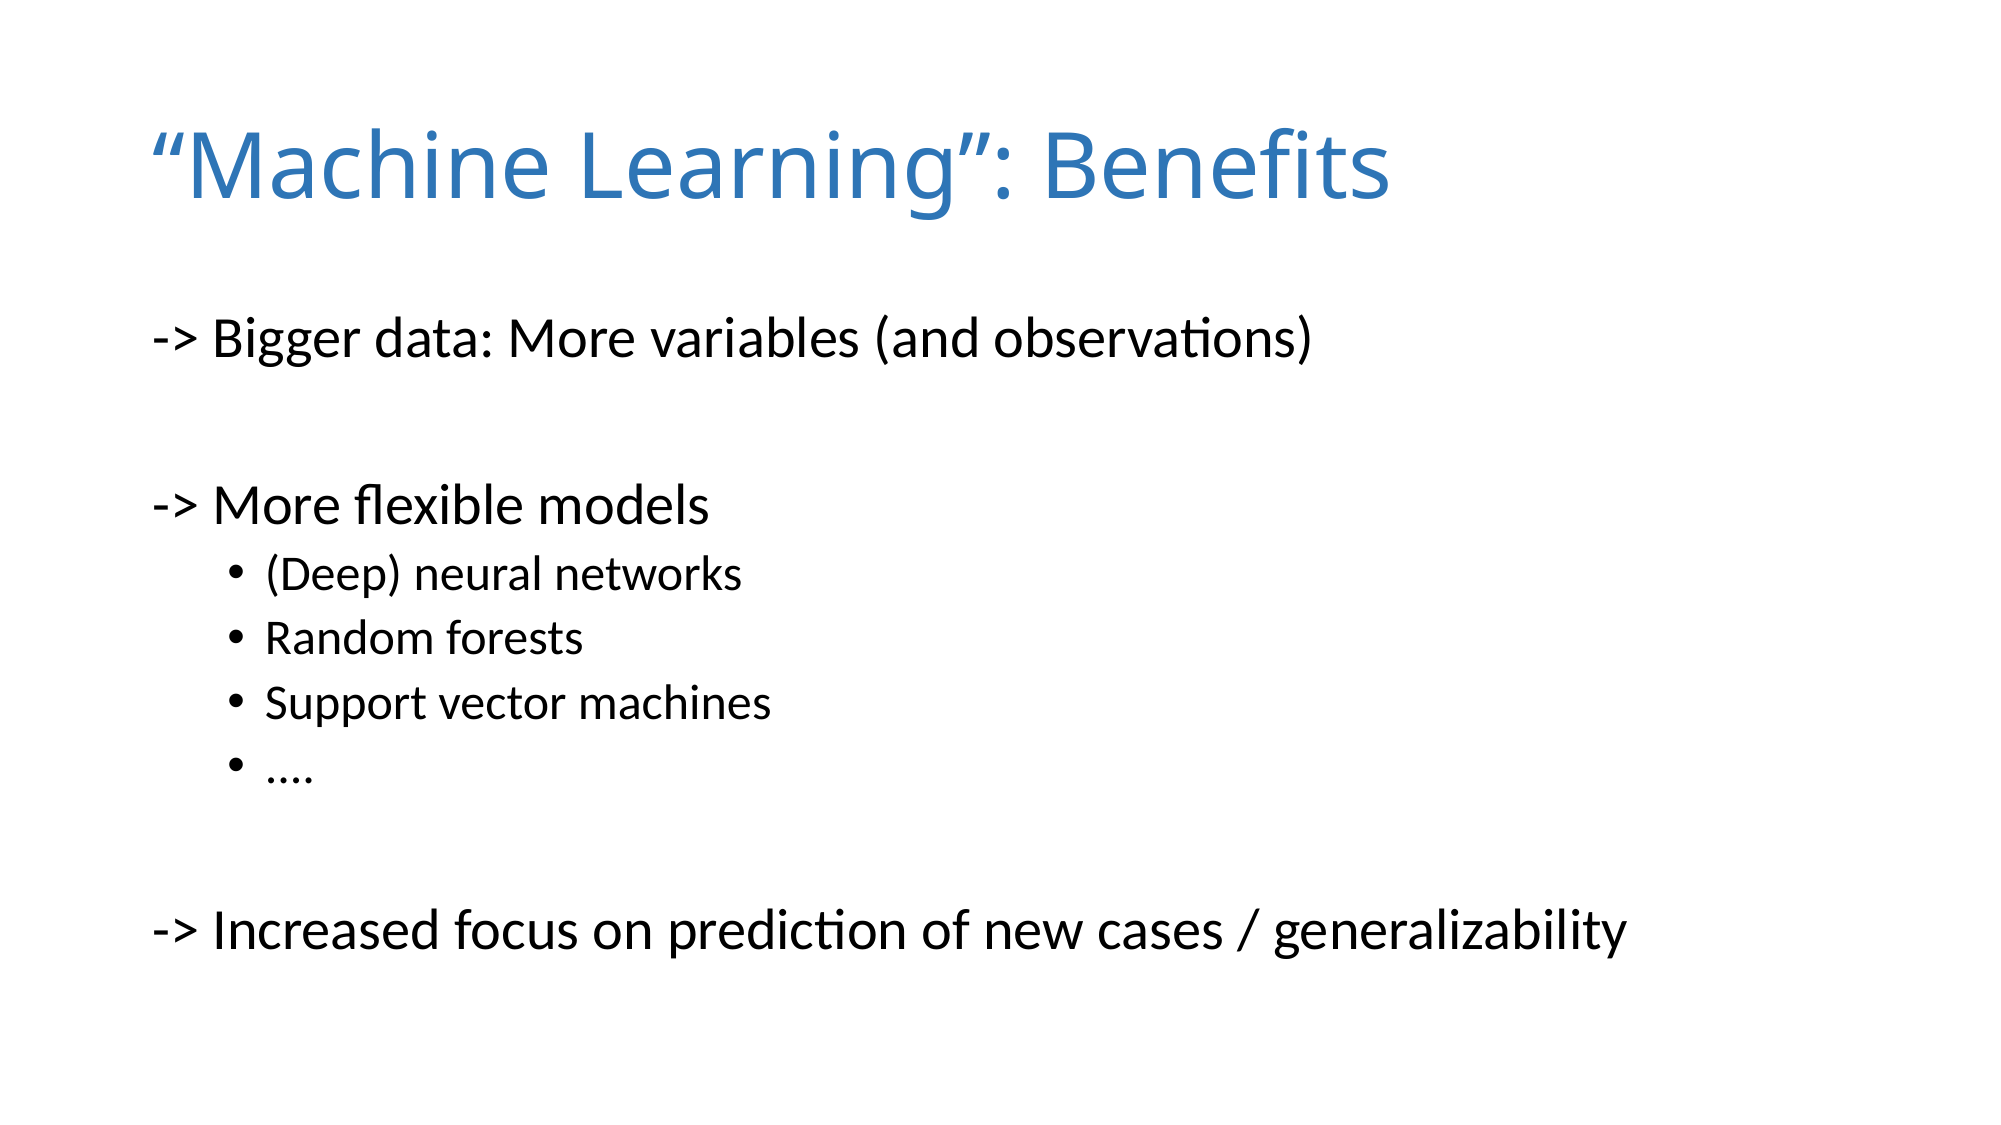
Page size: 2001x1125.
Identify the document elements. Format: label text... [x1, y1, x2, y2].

title “Machine Learning”: Benefits [137, 59, 1863, 278]
list -> Bigger data: More variables (and observations) -> More flexible models (Deep) neural networks Random forests Support vector machines .... -> Increased focus on prediction of new cases / generalizability [137, 299, 1863, 1066]
